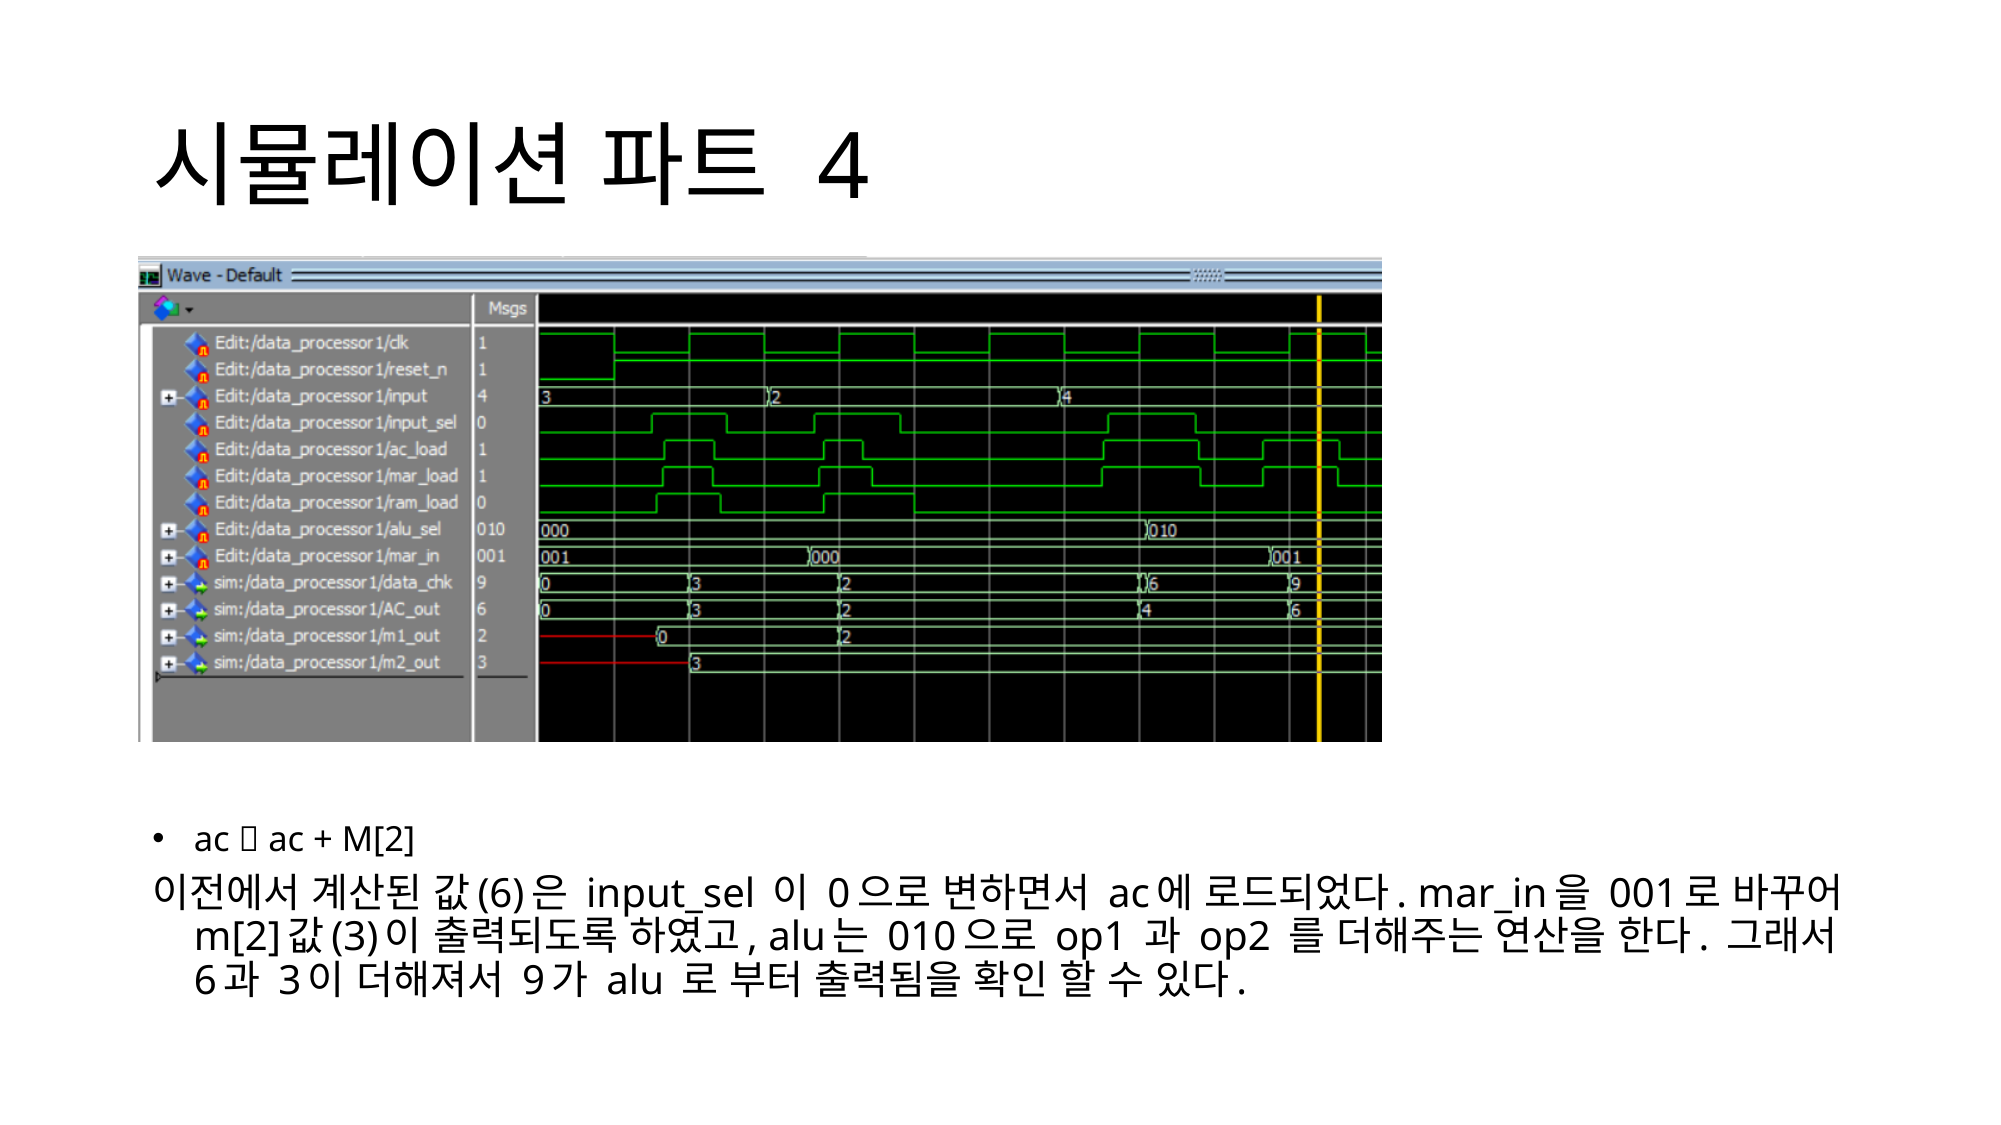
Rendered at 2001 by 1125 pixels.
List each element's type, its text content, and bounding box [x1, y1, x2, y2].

title 시뮬레이션 파트 4 [137, 59, 1863, 278]
picture [137, 256, 1382, 742]
list ac  ac + M[2] 이전에서 계산된 값(6)은 input_sel 이 0으로 변하면서 ac에 로드되었다. mar_in을 001로 바꾸어 m[2]값(3)이 출력되도록 하였고, alu는 010으로 op1 과 op2 를 더해주는 연산을 한다. 그래서 6과 3이 더해져서 9가 alu 로 부터 출력됨을 확인 할 수 있다. [137, 813, 1863, 1014]
